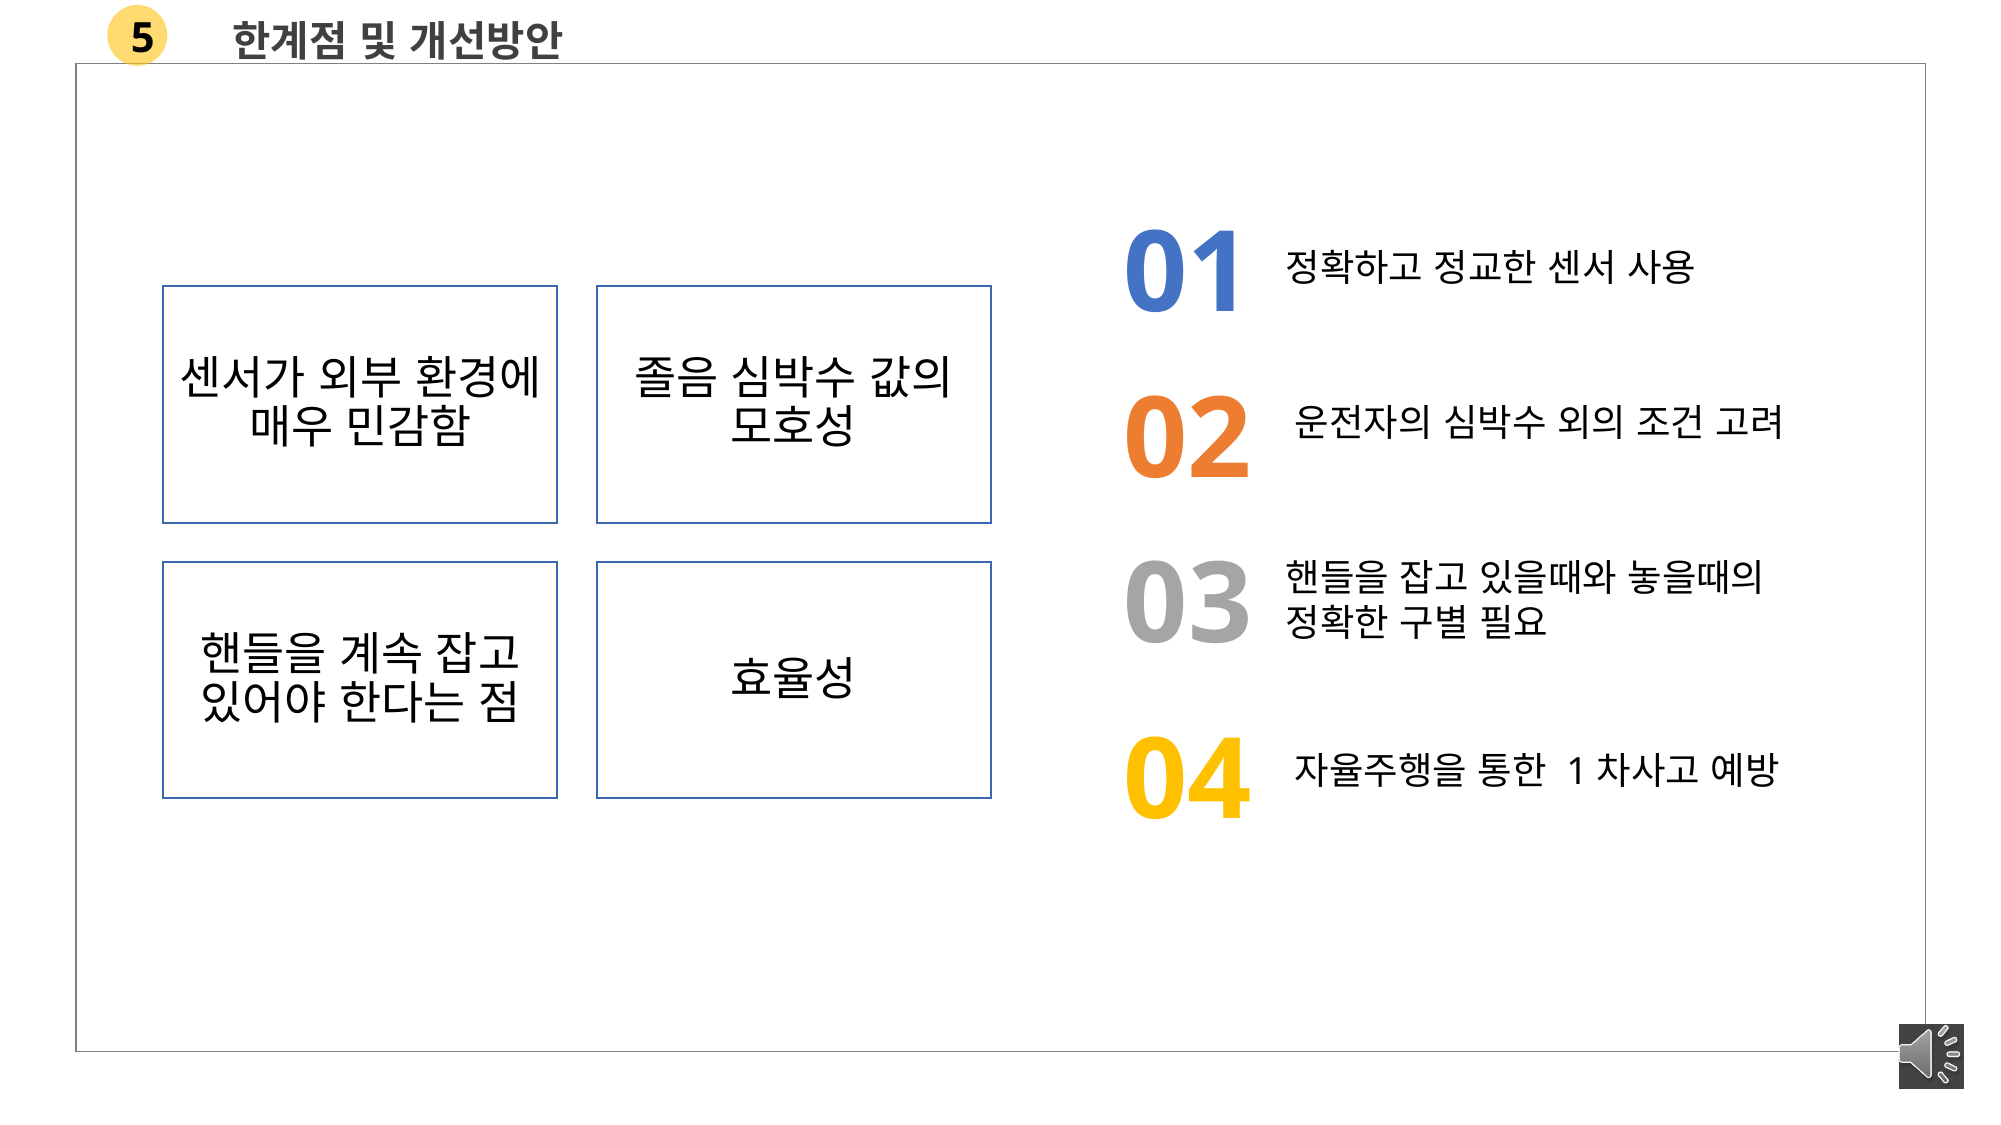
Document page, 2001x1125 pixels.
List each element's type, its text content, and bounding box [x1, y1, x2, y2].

text_box 한계점 및 개선방안 [198, 7, 598, 73]
text_box 01 [1104, 191, 1271, 342]
text_box 정확하고 정교한 센서 사용 [1270, 236, 1833, 296]
text_box 핸들을 잡고 있을때와 놓을때의 정확한 구별 필요 [1270, 546, 1842, 651]
text_box 04 [1104, 698, 1271, 849]
text_box 5 [106, 3, 169, 67]
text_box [138, 286, 1016, 799]
text_box 자율주행을 통한 1차사고 예방 [1279, 739, 1842, 800]
text_box 03 [1104, 522, 1272, 673]
text_box [75, 63, 1926, 1053]
text_box 운전자의 심박수 외의 조건 고려 [1279, 391, 1861, 451]
picture [1897, 1022, 1965, 1090]
text_box 02 [1104, 357, 1271, 508]
